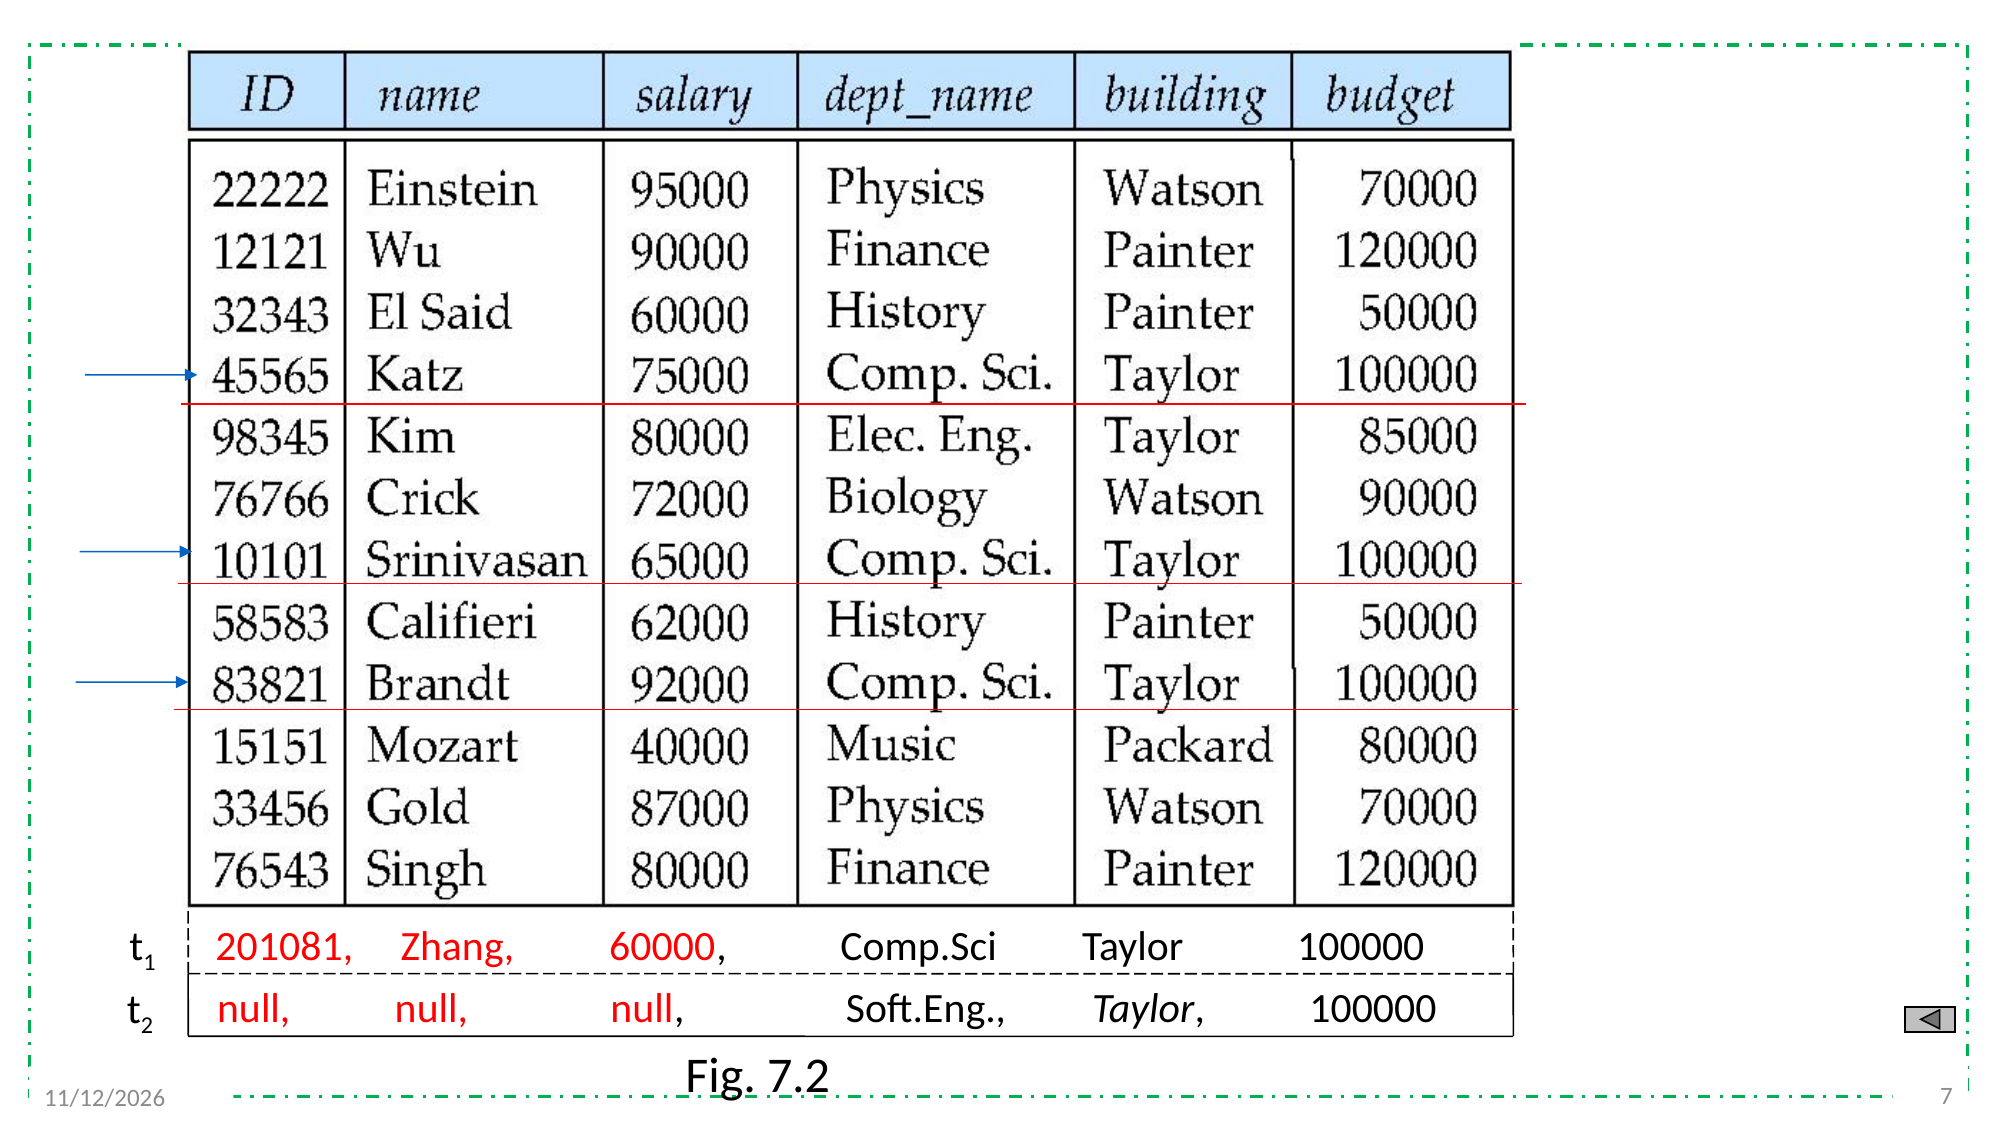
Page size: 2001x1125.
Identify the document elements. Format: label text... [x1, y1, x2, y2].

text_box t2 [102, 973, 168, 1046]
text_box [173, 43, 1526, 912]
text_box [1905, 1006, 1956, 1032]
text_box null, null, null, Soft.Eng., Taylor, 100000 [202, 972, 1453, 1038]
text_box t1 [114, 911, 171, 983]
text_box Fig. 7.2 [670, 1034, 846, 1110]
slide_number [29, 1066, 234, 1125]
slide_number 7 [1892, 1065, 1968, 1125]
text_box 201081, Zhang, 60000, Comp.Sci Taylor 100000 [200, 912, 1526, 976]
